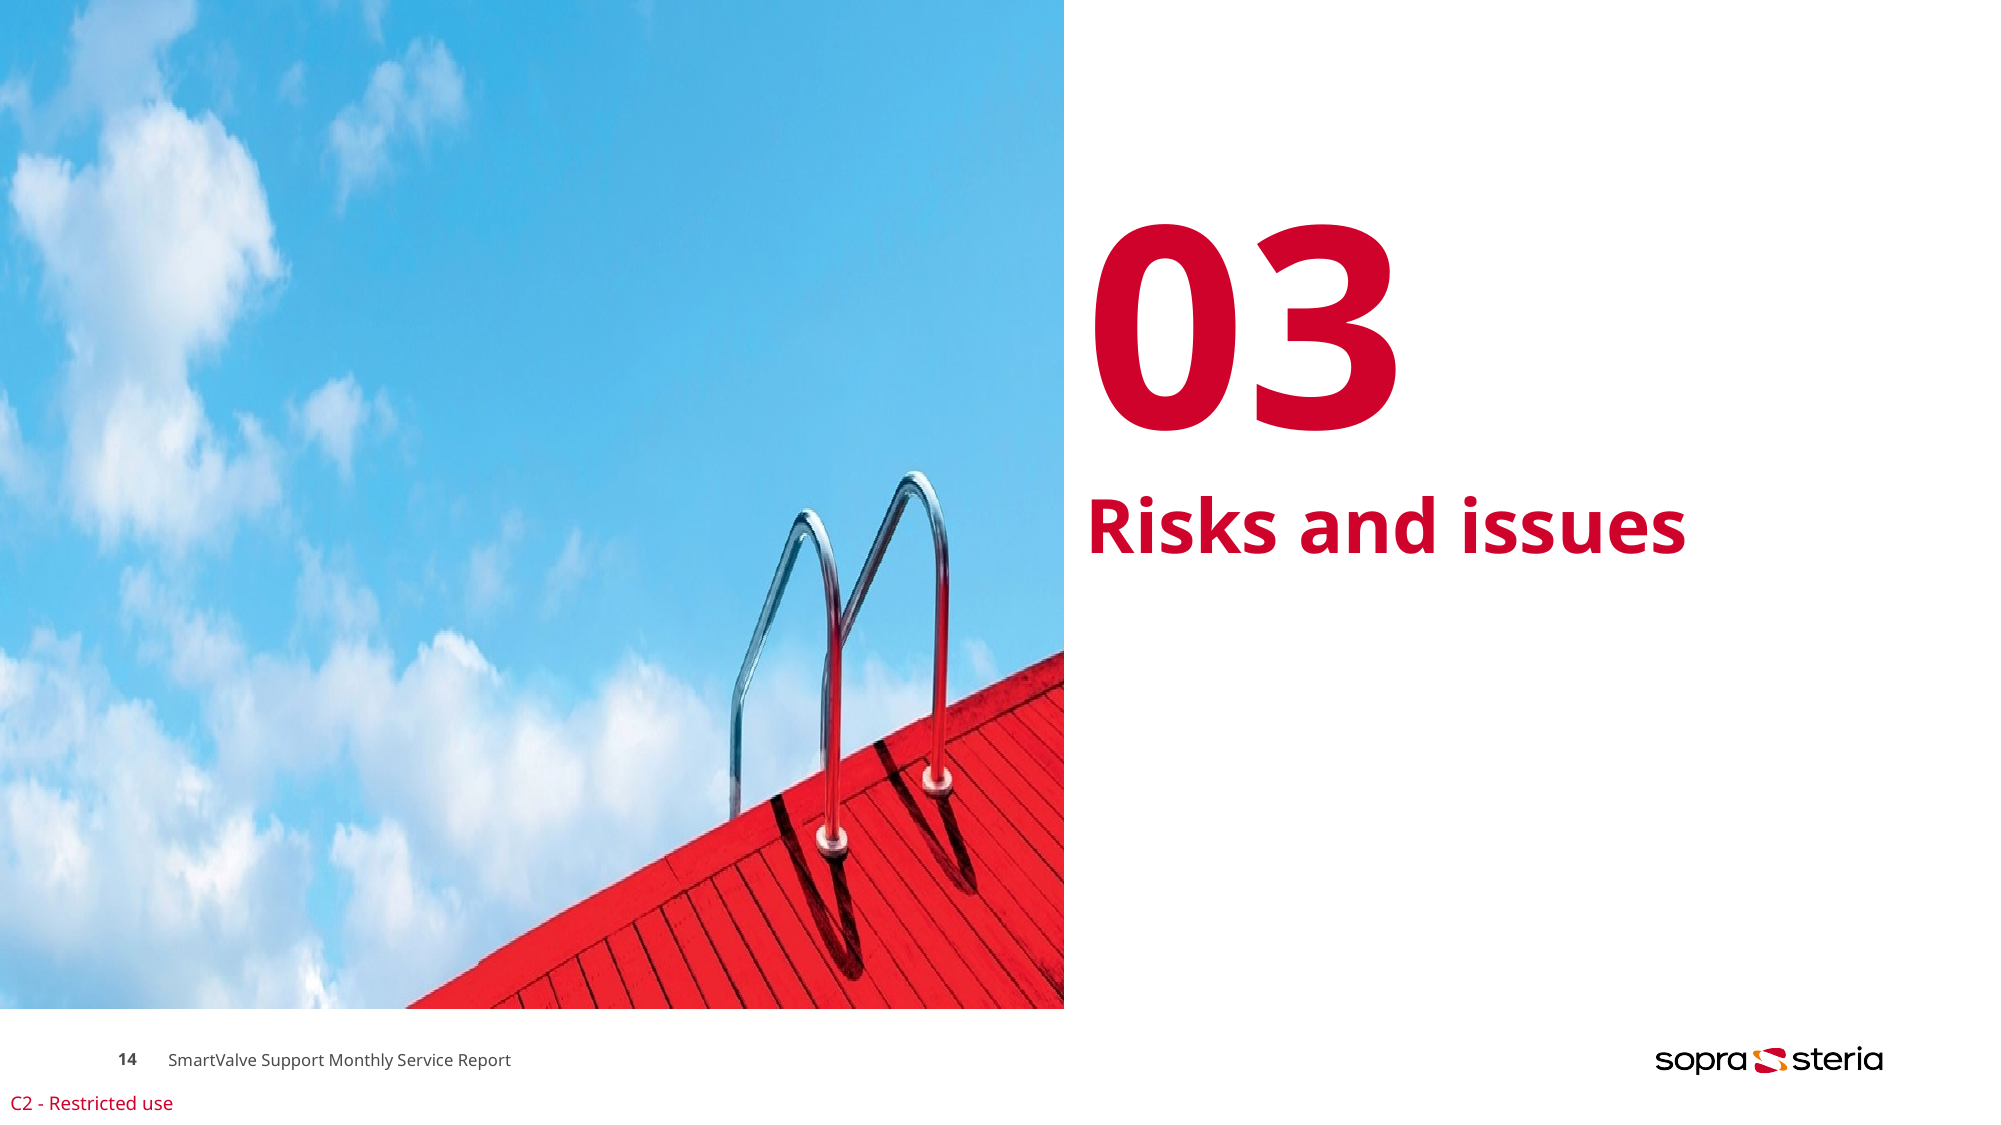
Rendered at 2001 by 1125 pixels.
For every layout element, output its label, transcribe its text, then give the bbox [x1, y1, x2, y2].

picture [0, 0, 1064, 1010]
picture [1638, 1028, 1900, 1093]
list Risks and issues [1085, 478, 1882, 774]
footer SmartValve Support Monthly Service Report [177, 1039, 759, 1081]
title 03 [1085, 183, 1559, 449]
slide_number 14 [117, 1039, 177, 1081]
